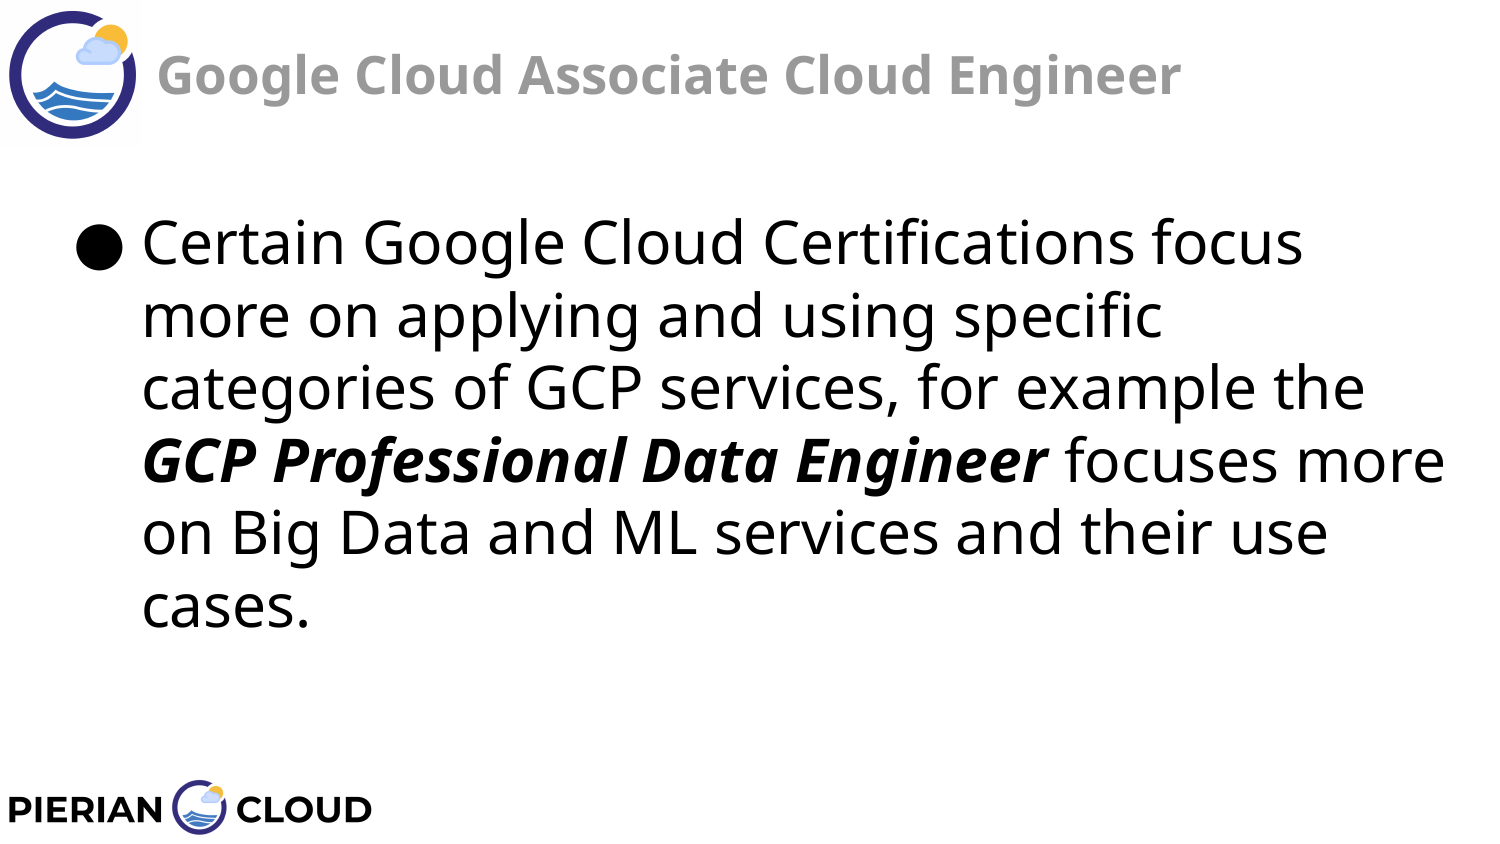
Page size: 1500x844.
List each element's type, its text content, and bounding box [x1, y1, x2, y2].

picture [0, 758, 375, 844]
picture [0, 0, 142, 146]
title Google Cloud Associate Cloud Engineer [146, 25, 1420, 120]
subtitle Certain Google Cloud Certifications focus more on applying and using specific categories of GCP services, for example the GCP Professional Data Engineer focuses more on Big Data and ML services and their use cases. [51, 189, 1476, 750]
